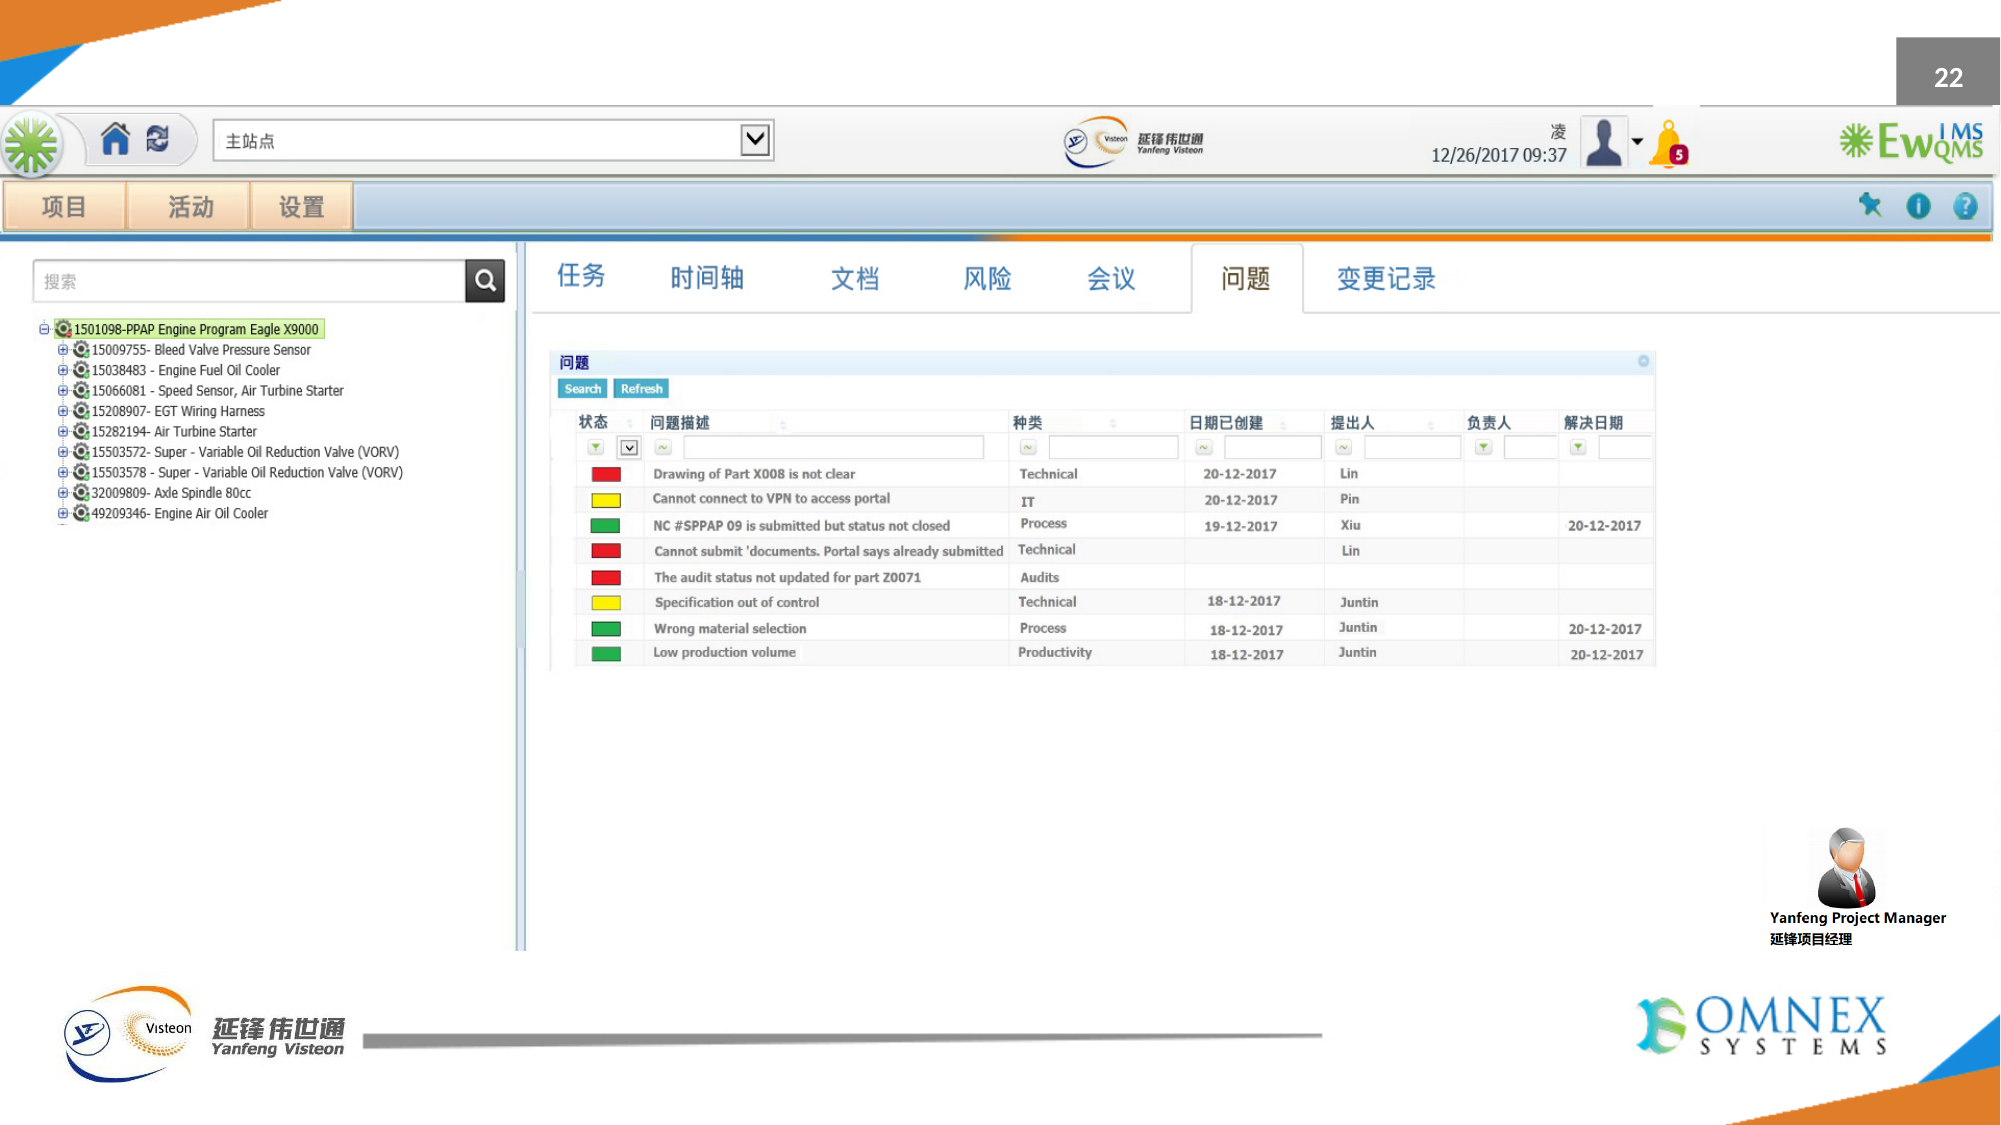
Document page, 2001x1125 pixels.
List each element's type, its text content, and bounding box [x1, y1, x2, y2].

picture [1719, 1012, 2001, 1125]
picture [1616, 987, 1897, 1069]
slide_number 22 [1919, 46, 2000, 105]
picture [0, 0, 2000, 951]
picture [58, 971, 1354, 1083]
